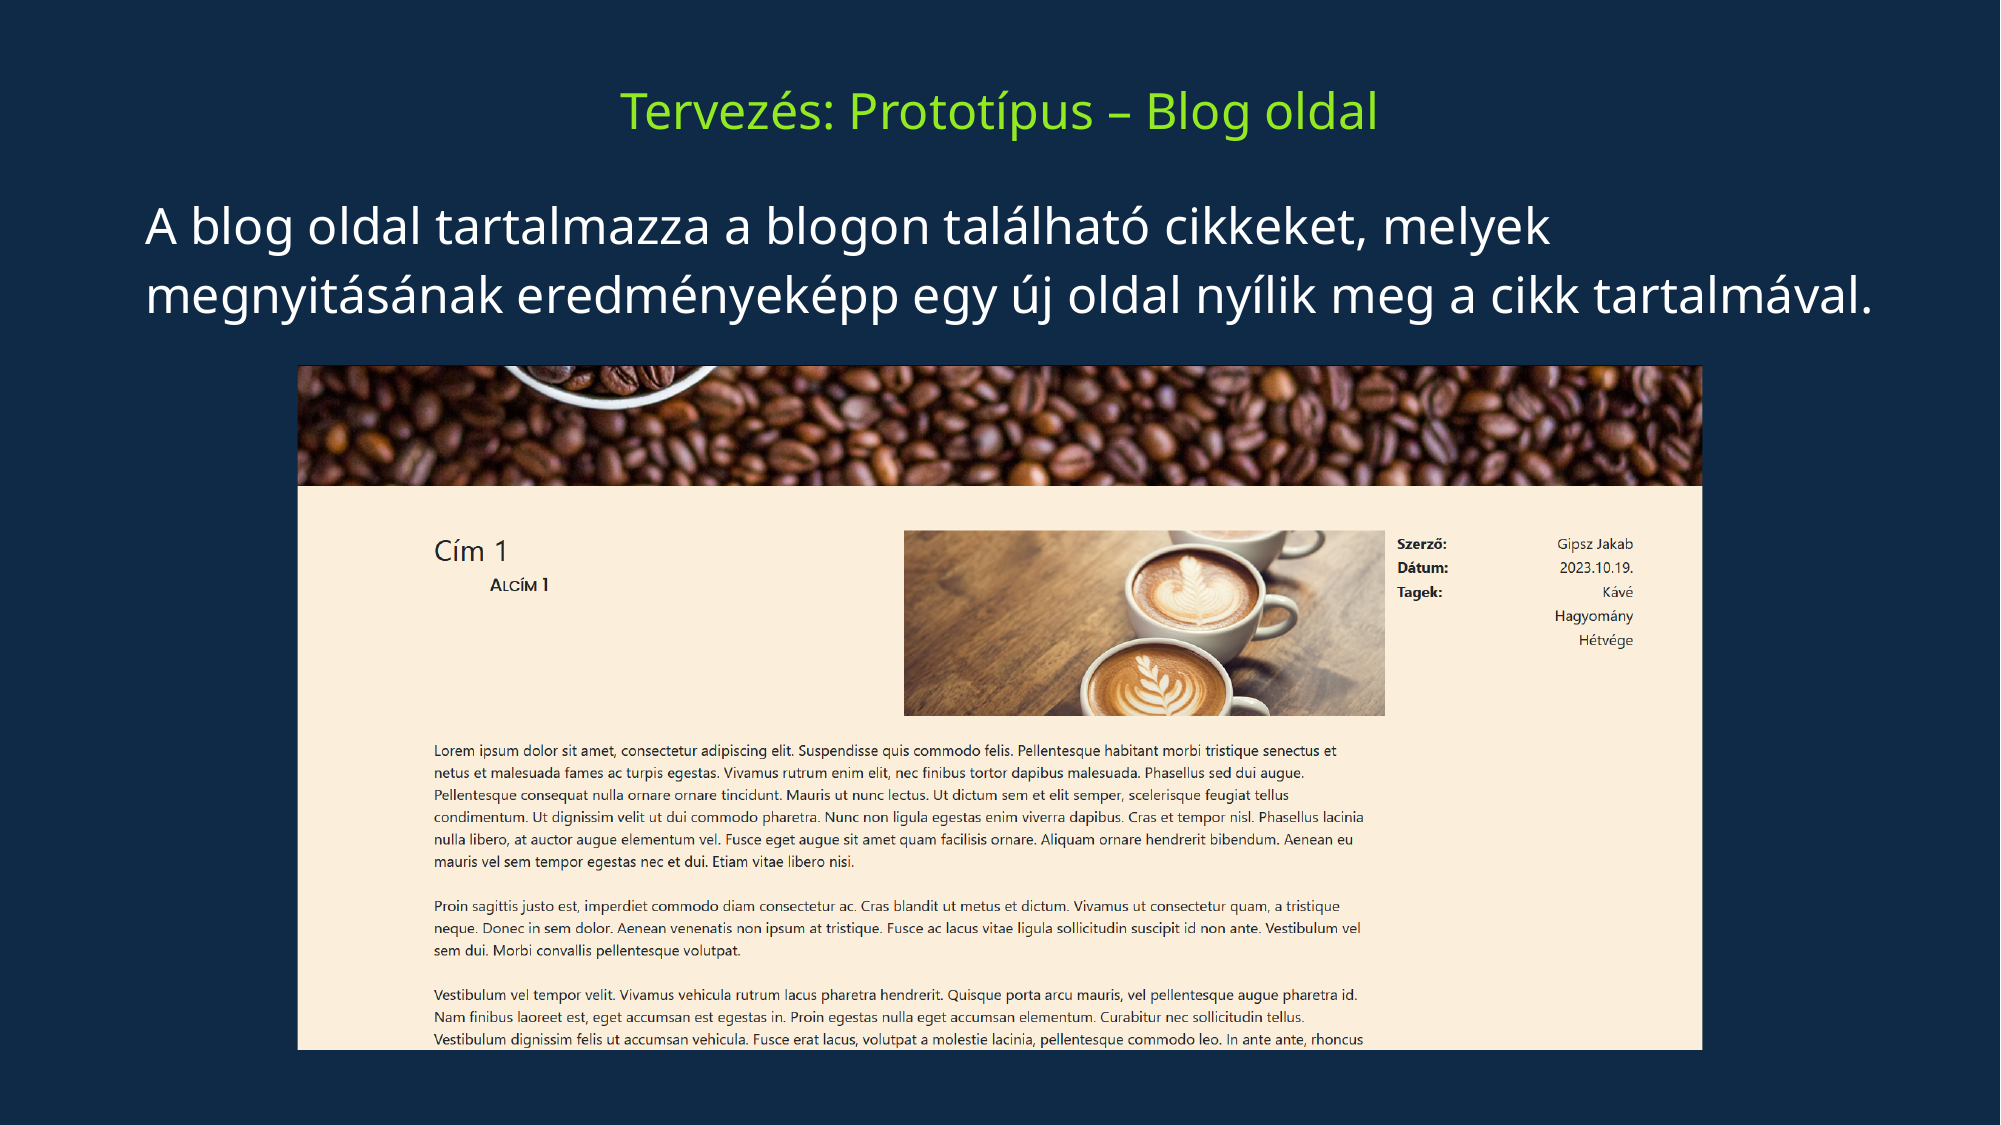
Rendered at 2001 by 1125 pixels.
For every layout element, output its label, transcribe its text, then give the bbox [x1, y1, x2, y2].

title Tervezés: Prototípus – Blog oldal [229, 64, 1771, 170]
picture [297, 365, 1703, 1050]
list A blog oldal tartalmazza a blogon található cikkeket, melyek megnyitásának eredményeképp egy új oldal nyílik meg a cikk tartalmával. [104, 170, 1896, 336]
